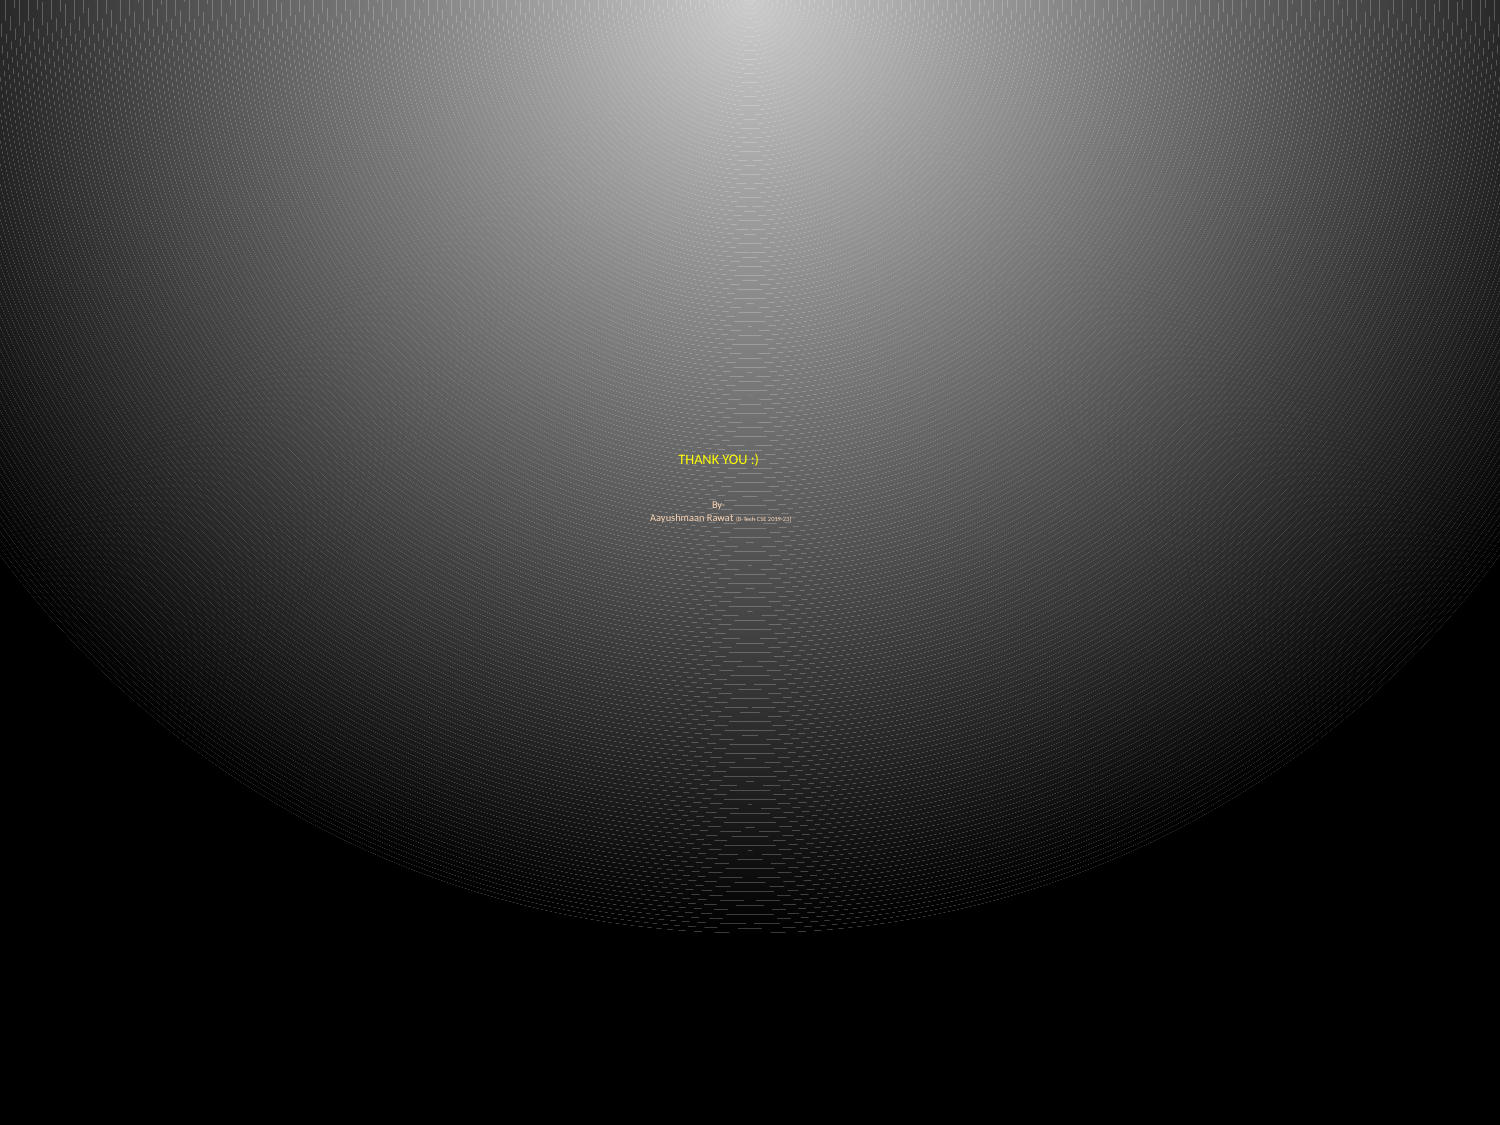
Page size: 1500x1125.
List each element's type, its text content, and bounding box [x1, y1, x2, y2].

title THANK YOU :) By- Aayushmaan Rawat (B-Tech CSE 2019-23) [0, 362, 1500, 550]
